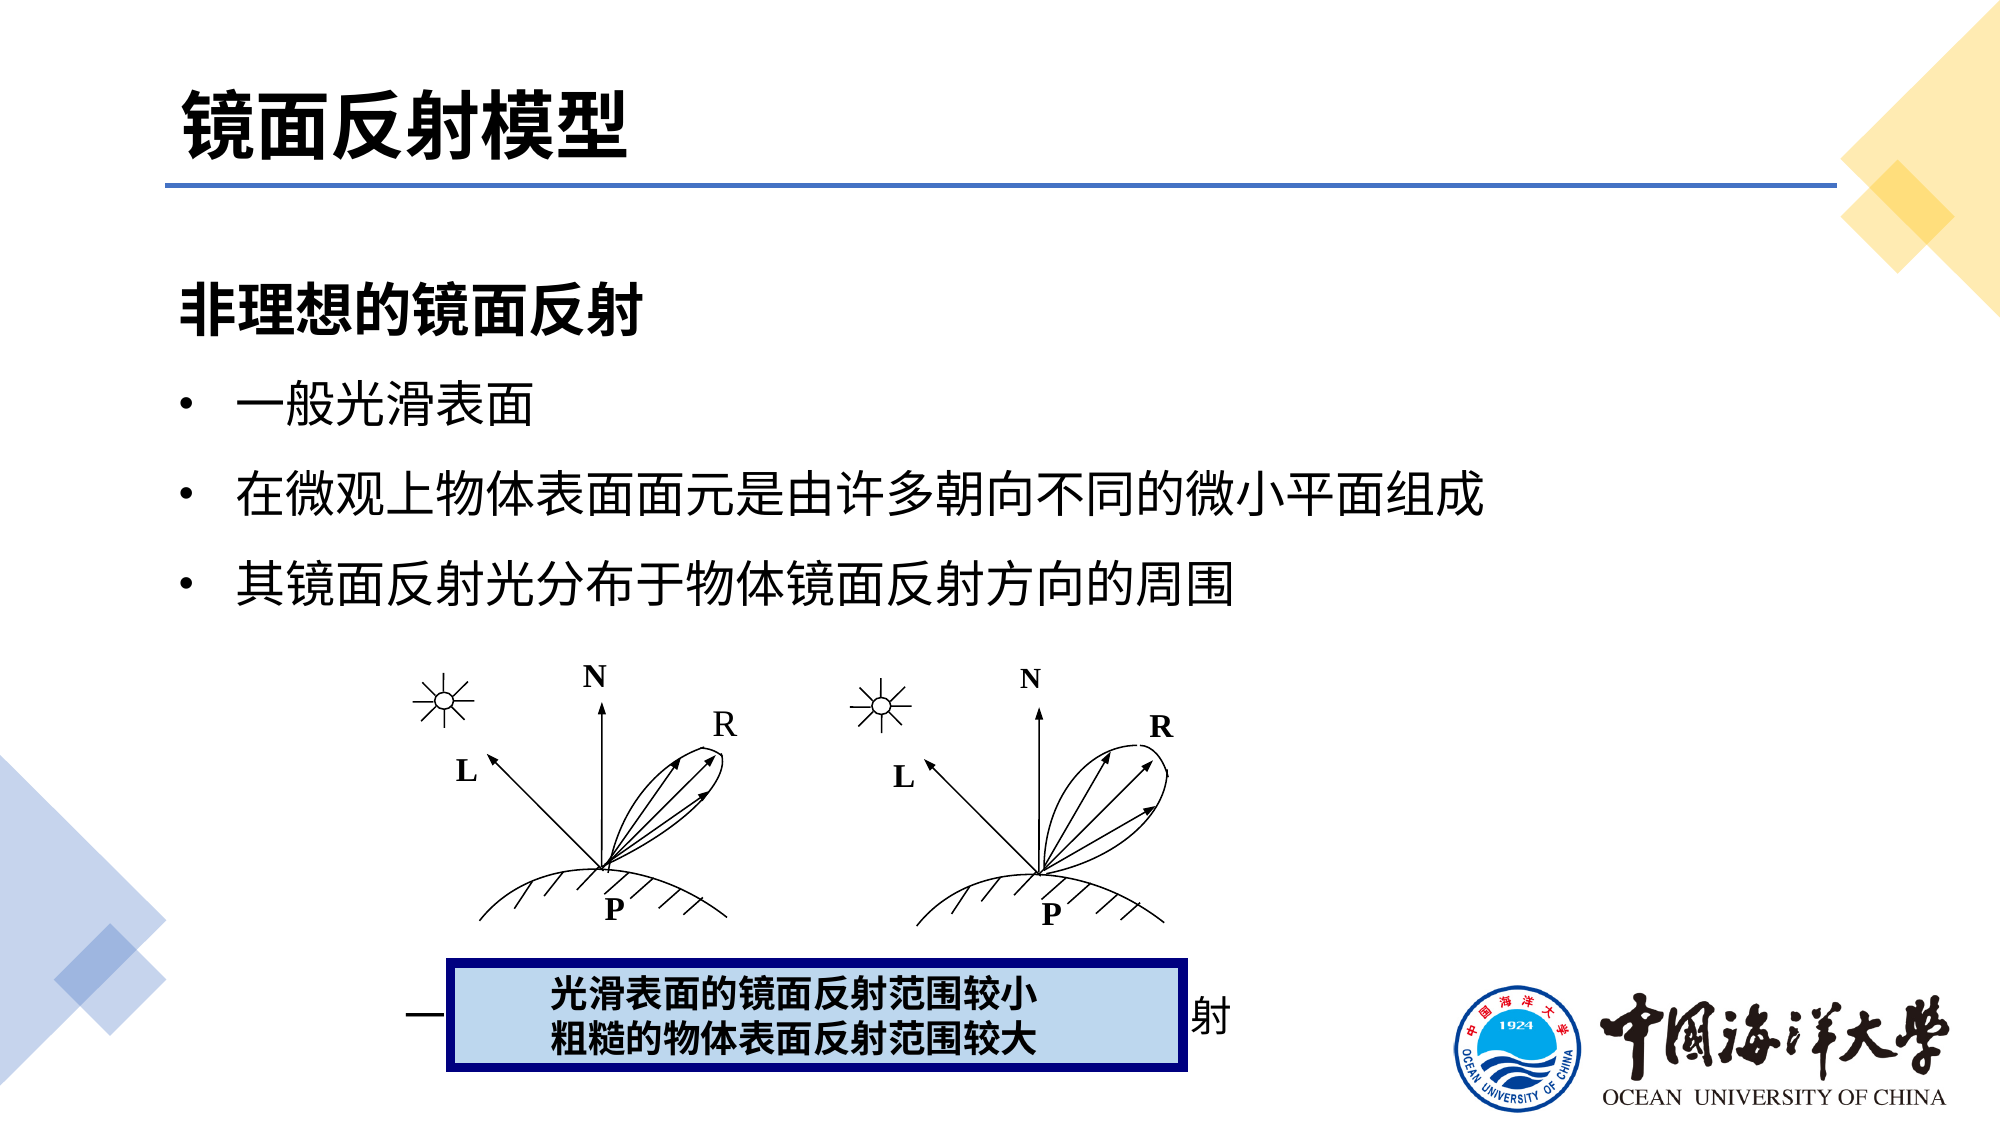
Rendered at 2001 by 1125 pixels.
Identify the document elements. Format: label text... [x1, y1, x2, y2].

picture [1414, 977, 2000, 1125]
text_box 非理想的镜面反射 一般光滑表面 在微观上物体表面面元是由许多朝向不同的微小平面组成 其镜面反射光分布于物体镜面反射方向的周围 [164, 230, 1836, 621]
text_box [1840, 0, 2000, 318]
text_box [856, 652, 1252, 1066]
text_box 镜面反射模型 [165, 71, 1458, 176]
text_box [389, 646, 856, 1066]
text_box [0, 0, 2000, 1125]
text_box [0, 754, 167, 1086]
